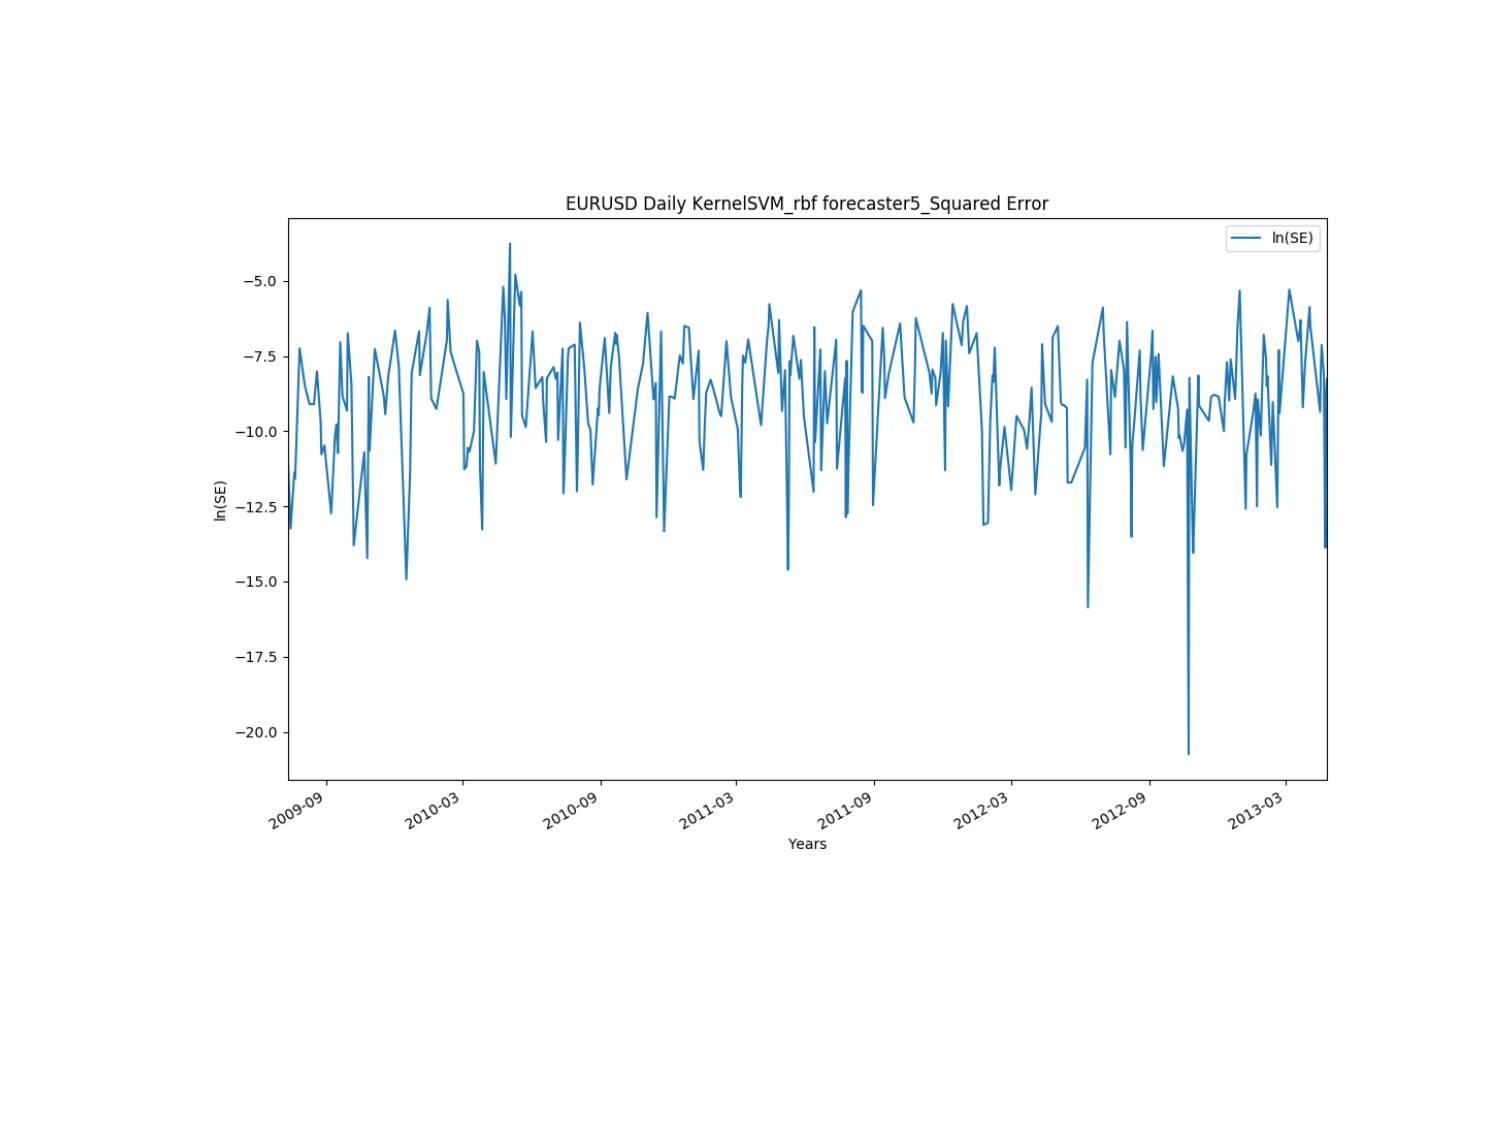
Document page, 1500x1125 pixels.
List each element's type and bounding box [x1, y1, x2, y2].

picture [119, 119, 1461, 946]
